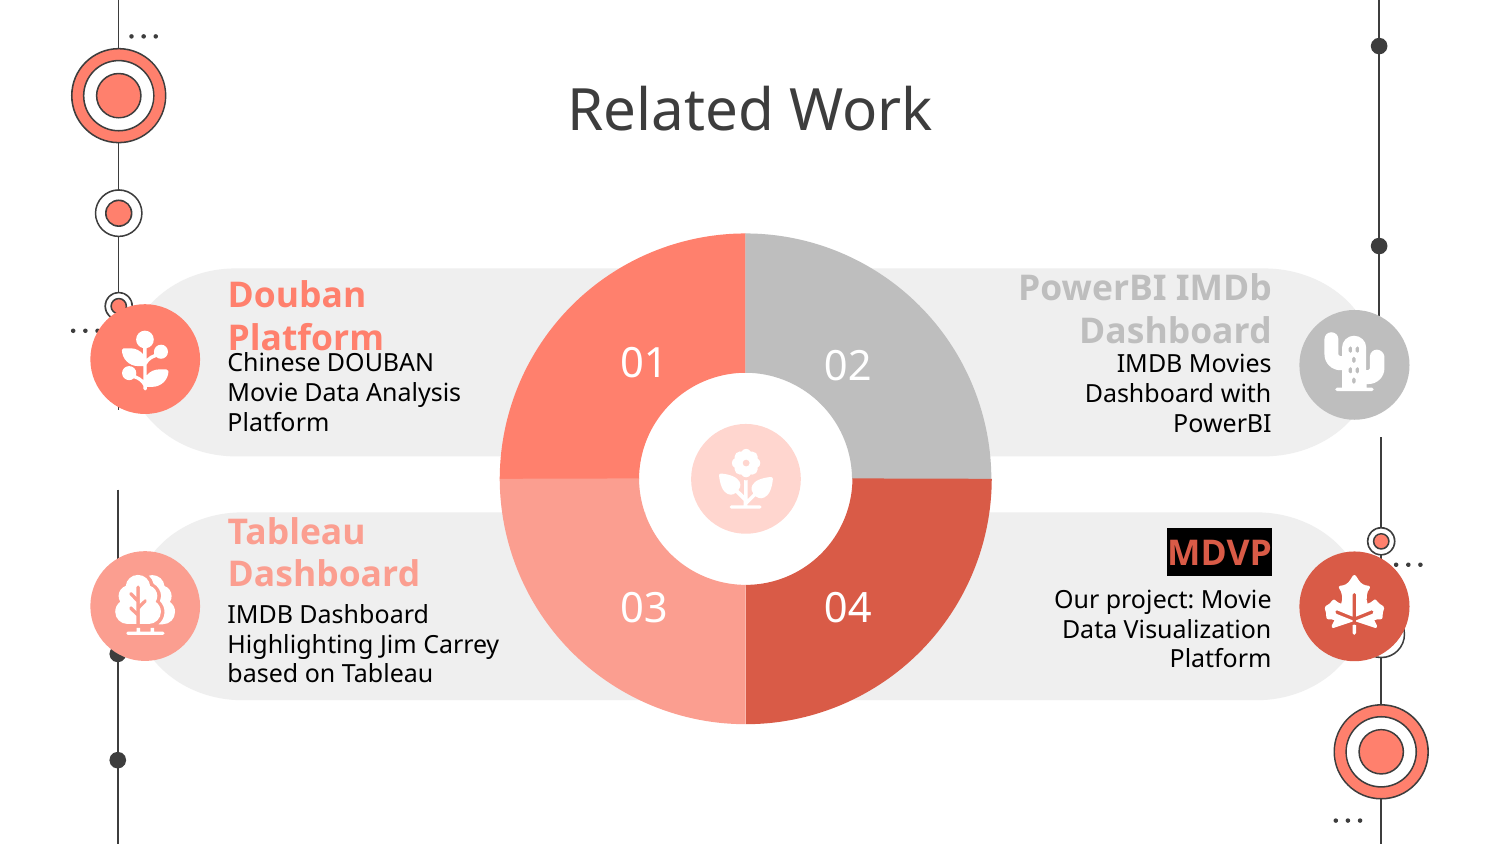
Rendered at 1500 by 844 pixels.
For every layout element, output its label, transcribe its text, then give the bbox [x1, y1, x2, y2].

text_box IMDB Dashboard Highlighting Jim Carrey based on Tableau [212, 583, 522, 693]
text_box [1324, 574, 1385, 636]
text_box [154, 512, 639, 701]
text_box [121, 330, 169, 391]
text_box [1299, 309, 1410, 420]
text_box [145, 268, 618, 457]
text_box [499, 478, 746, 725]
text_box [114, 574, 176, 636]
text_box 03 [600, 573, 688, 639]
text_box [718, 448, 774, 509]
text_box Chinese DOUBAN Movie Data Analysis Platform [212, 342, 502, 442]
title Related Work [75, 67, 1425, 147]
text_box [499, 233, 745, 478]
text_box [1324, 332, 1385, 392]
text_box [746, 478, 992, 725]
text_box 01 [600, 327, 688, 394]
text_box [90, 551, 201, 661]
text_box [90, 304, 201, 414]
text_box [691, 423, 801, 534]
text_box [853, 512, 1345, 701]
text_box 02 [804, 330, 892, 397]
text_box [745, 233, 992, 478]
text_box 04 [804, 573, 892, 640]
text_box Douban Platform [212, 288, 529, 342]
text_box IMDB Movies Dashboard with PowerBI [997, 337, 1287, 448]
text_box [873, 268, 1356, 457]
text_box MDVP [1029, 529, 1287, 573]
text_box Tableau Dashboard [212, 529, 484, 574]
text_box [1299, 551, 1410, 662]
text_box Our project: Movie Data Visualization Platform [1029, 573, 1287, 683]
text_box PowerBI IMDb Dashboard [969, 288, 1287, 328]
